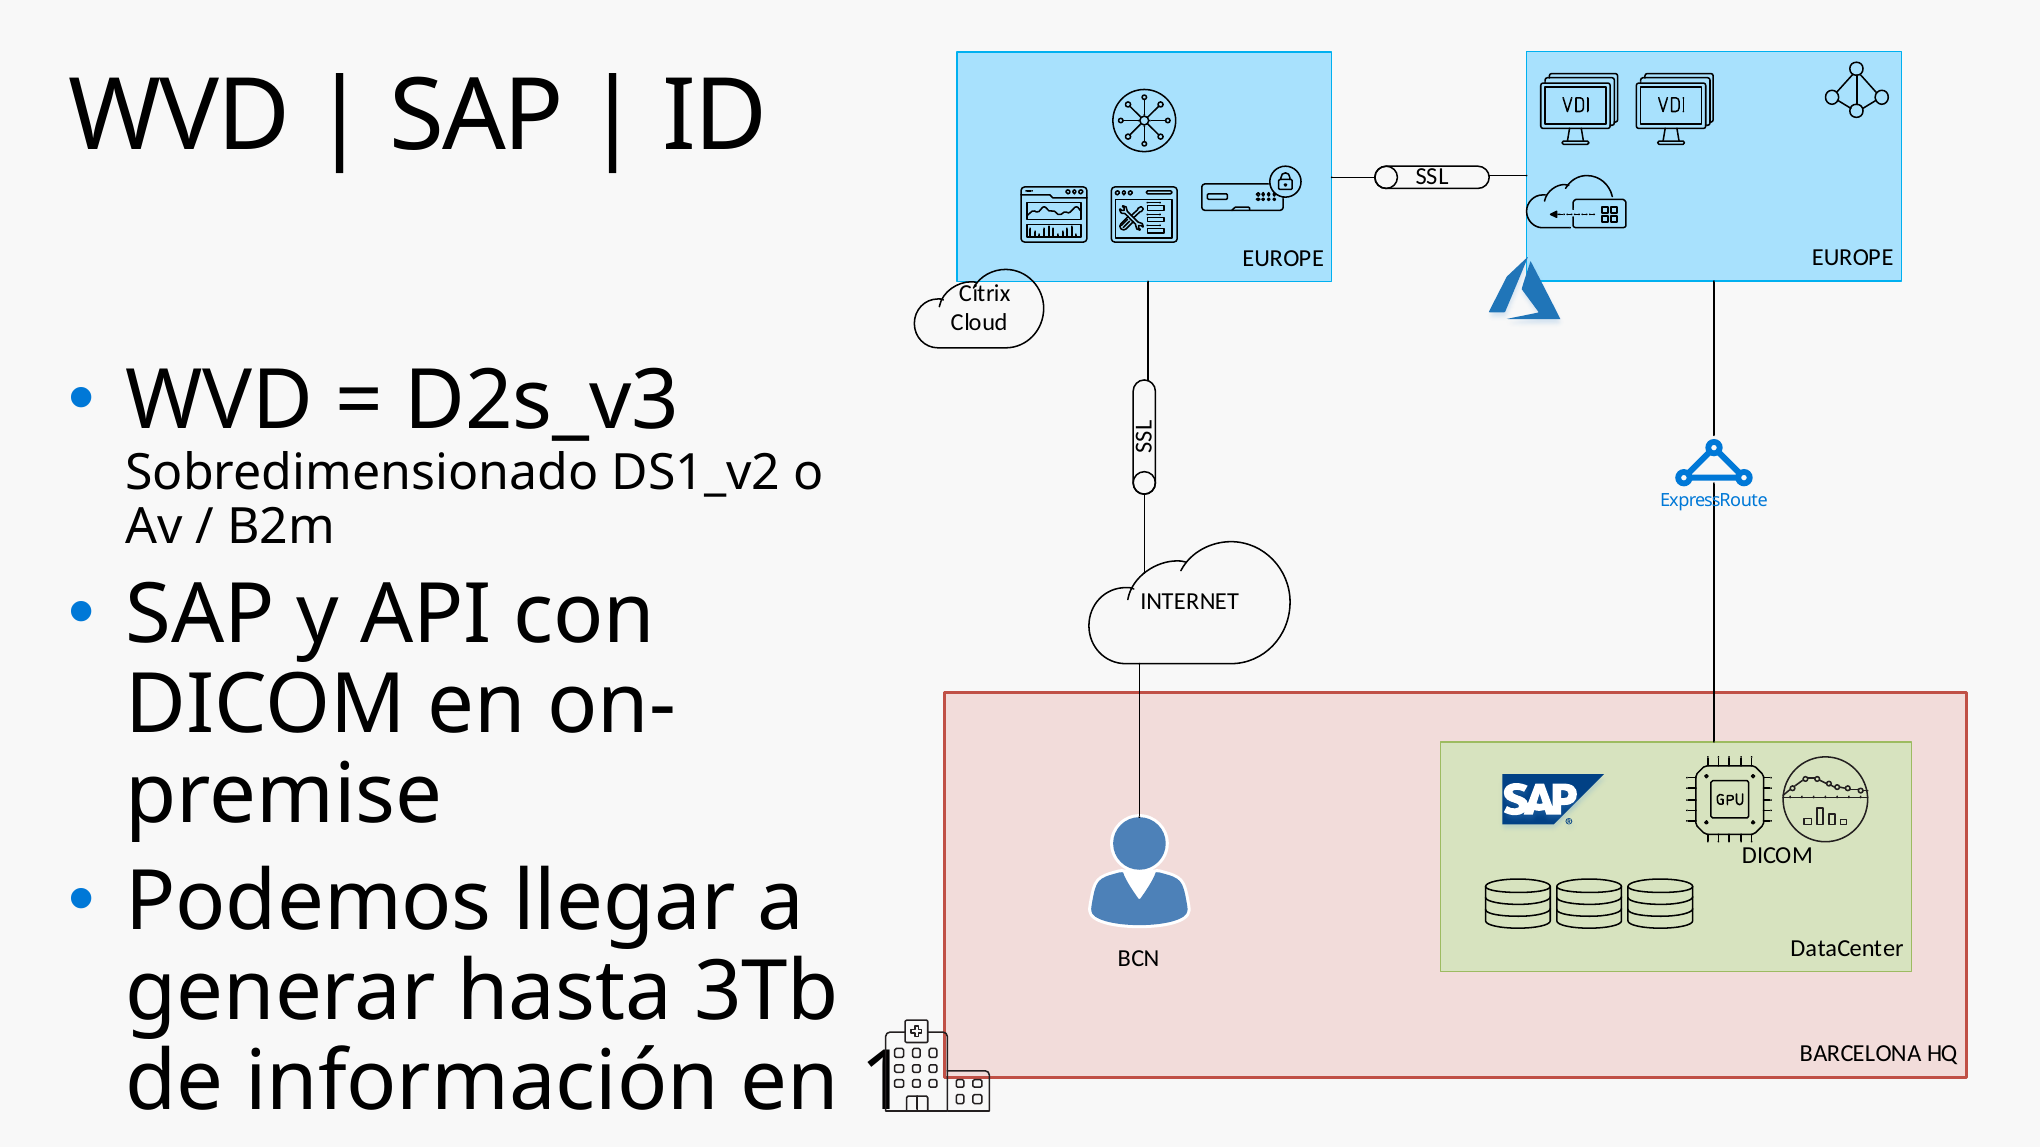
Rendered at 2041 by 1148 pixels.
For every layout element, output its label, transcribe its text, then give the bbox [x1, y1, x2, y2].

title WVD | SAP | ID [45, 48, 882, 199]
list WVD = D2s_v3 Sobredimensionado DS1_v2 o Av / B2m SAP y API con DICOM en on-premise Podemos llegar a generar hasta 3Tb de información en 1 semana [45, 341, 882, 1012]
picture [882, 48, 1971, 1113]
